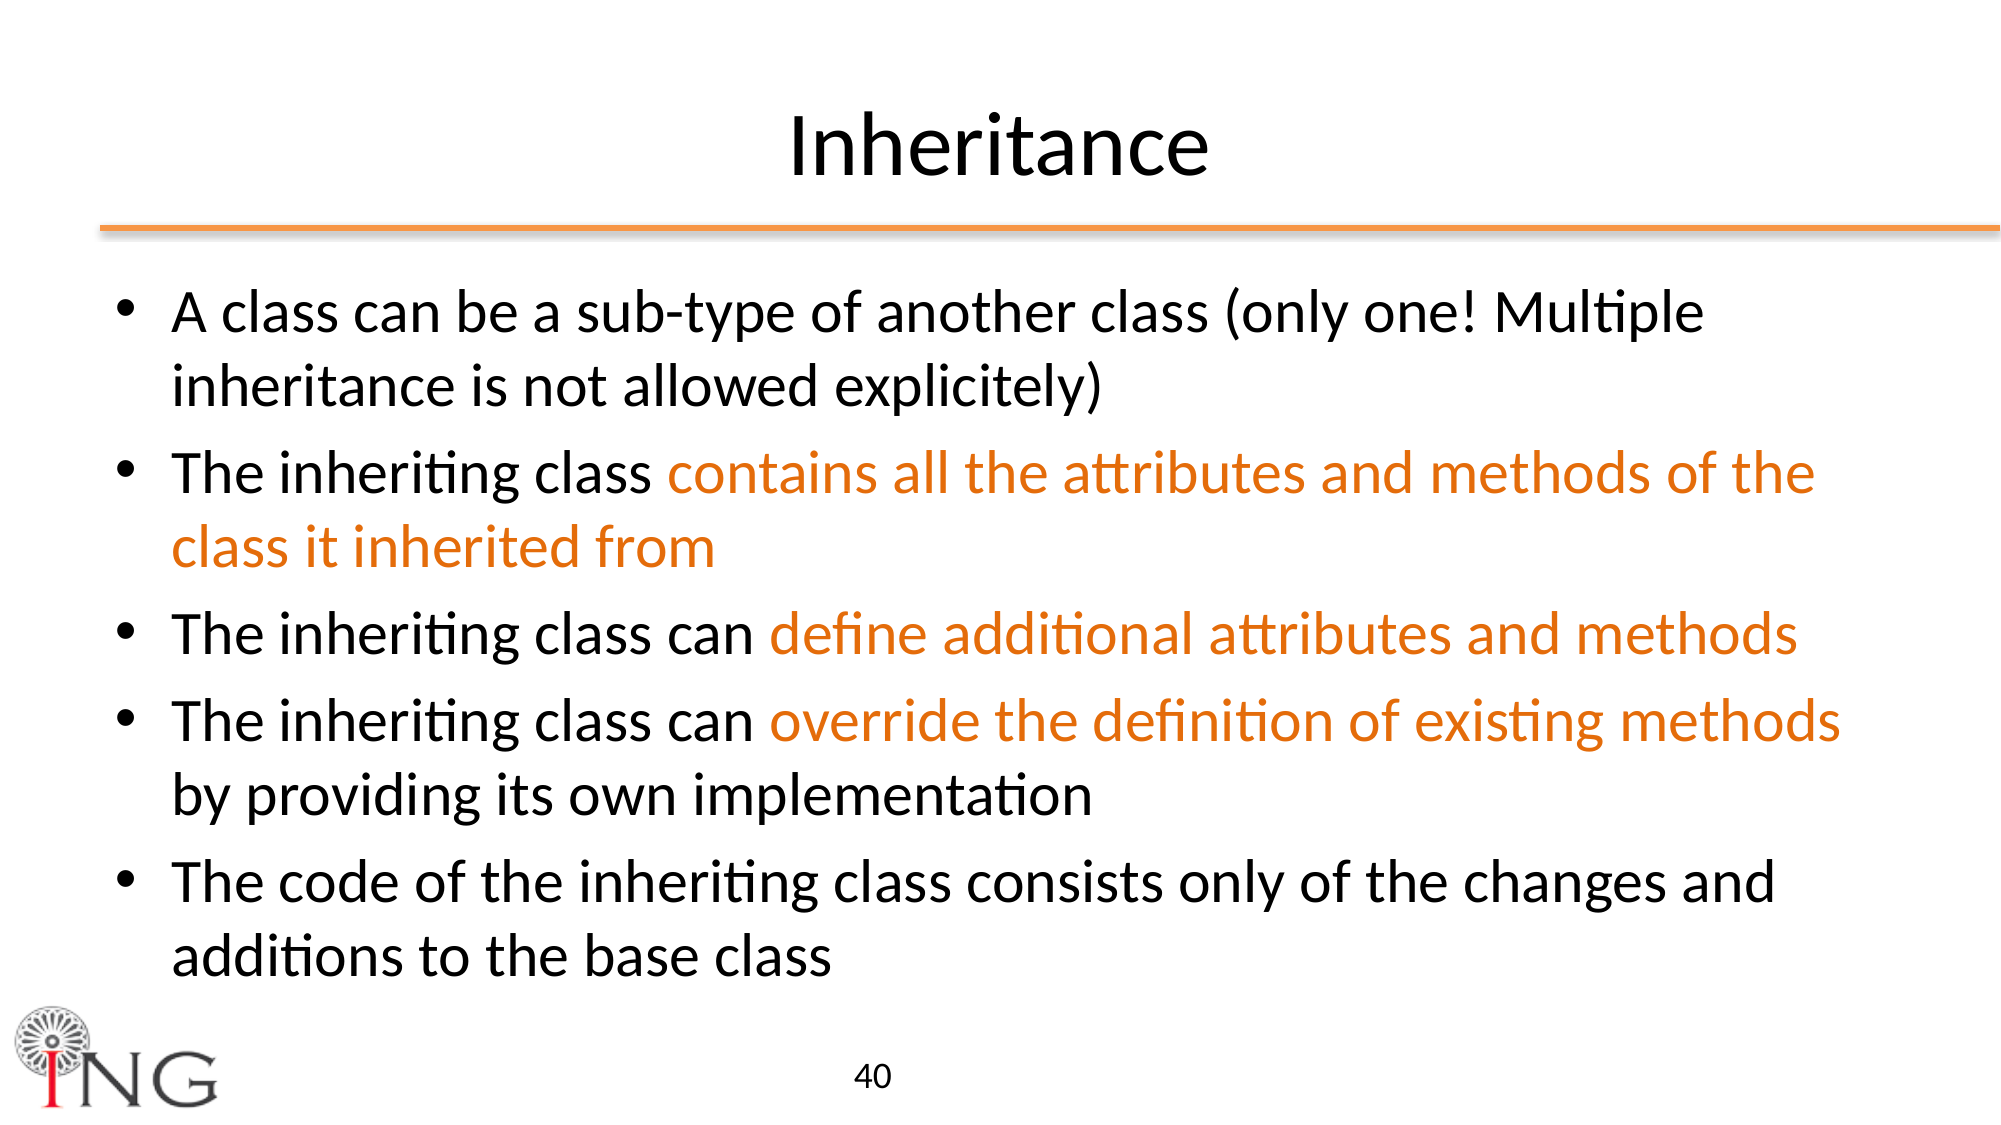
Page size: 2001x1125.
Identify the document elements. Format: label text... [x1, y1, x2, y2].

list A class can be a sub-type of another class (only one! Multiple inheritance is not allowed explicitely) The inheriting class contains all the attributes and methods of the class it inherited from The inheriting class can define additional attributes and methods The inheriting class can override the definition of existing methods by providing its own implementation The code of the inheriting class consists only of the changes and additions to the base class [99, 262, 1900, 1005]
title Inheritance [99, 45, 1900, 233]
slide_number 40 [839, 1043, 1900, 1104]
picture [0, 987, 244, 1125]
